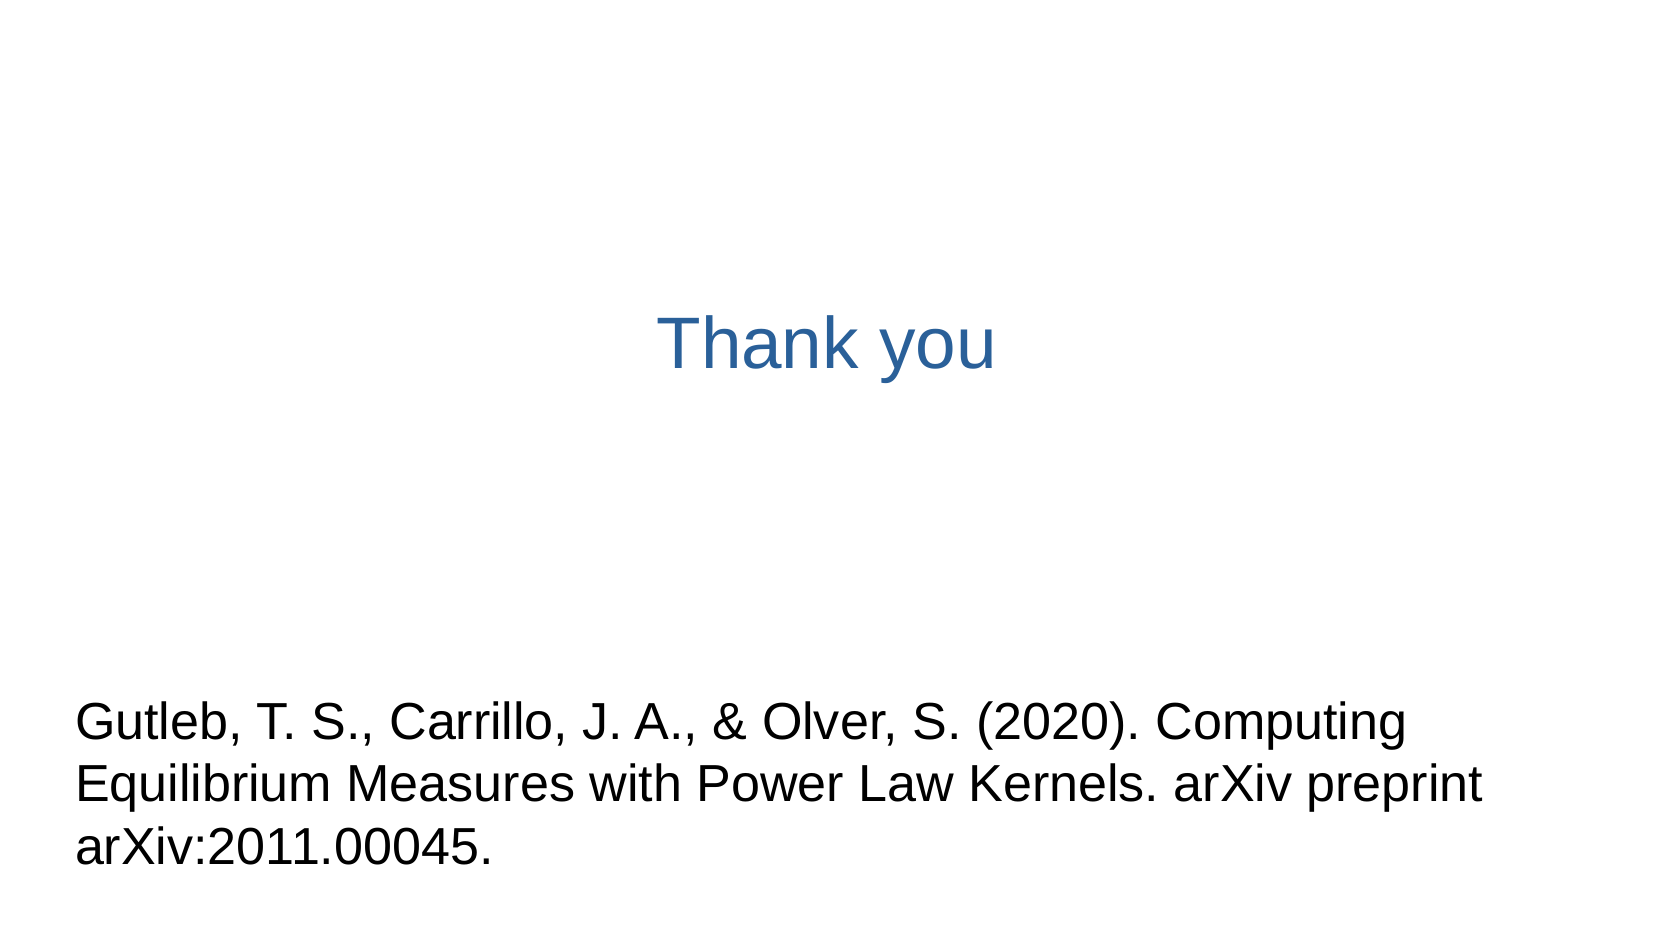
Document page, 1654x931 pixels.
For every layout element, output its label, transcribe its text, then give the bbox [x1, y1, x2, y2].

subtitle Gutleb, T. S., Carrillo, J. A., & Olver, S. (2020). Computing Equilibrium Measures with Power Law Kernels. arXiv preprint arXiv:2011.00045. [75, 529, 1564, 931]
title Thank you [82, 261, 1571, 417]
